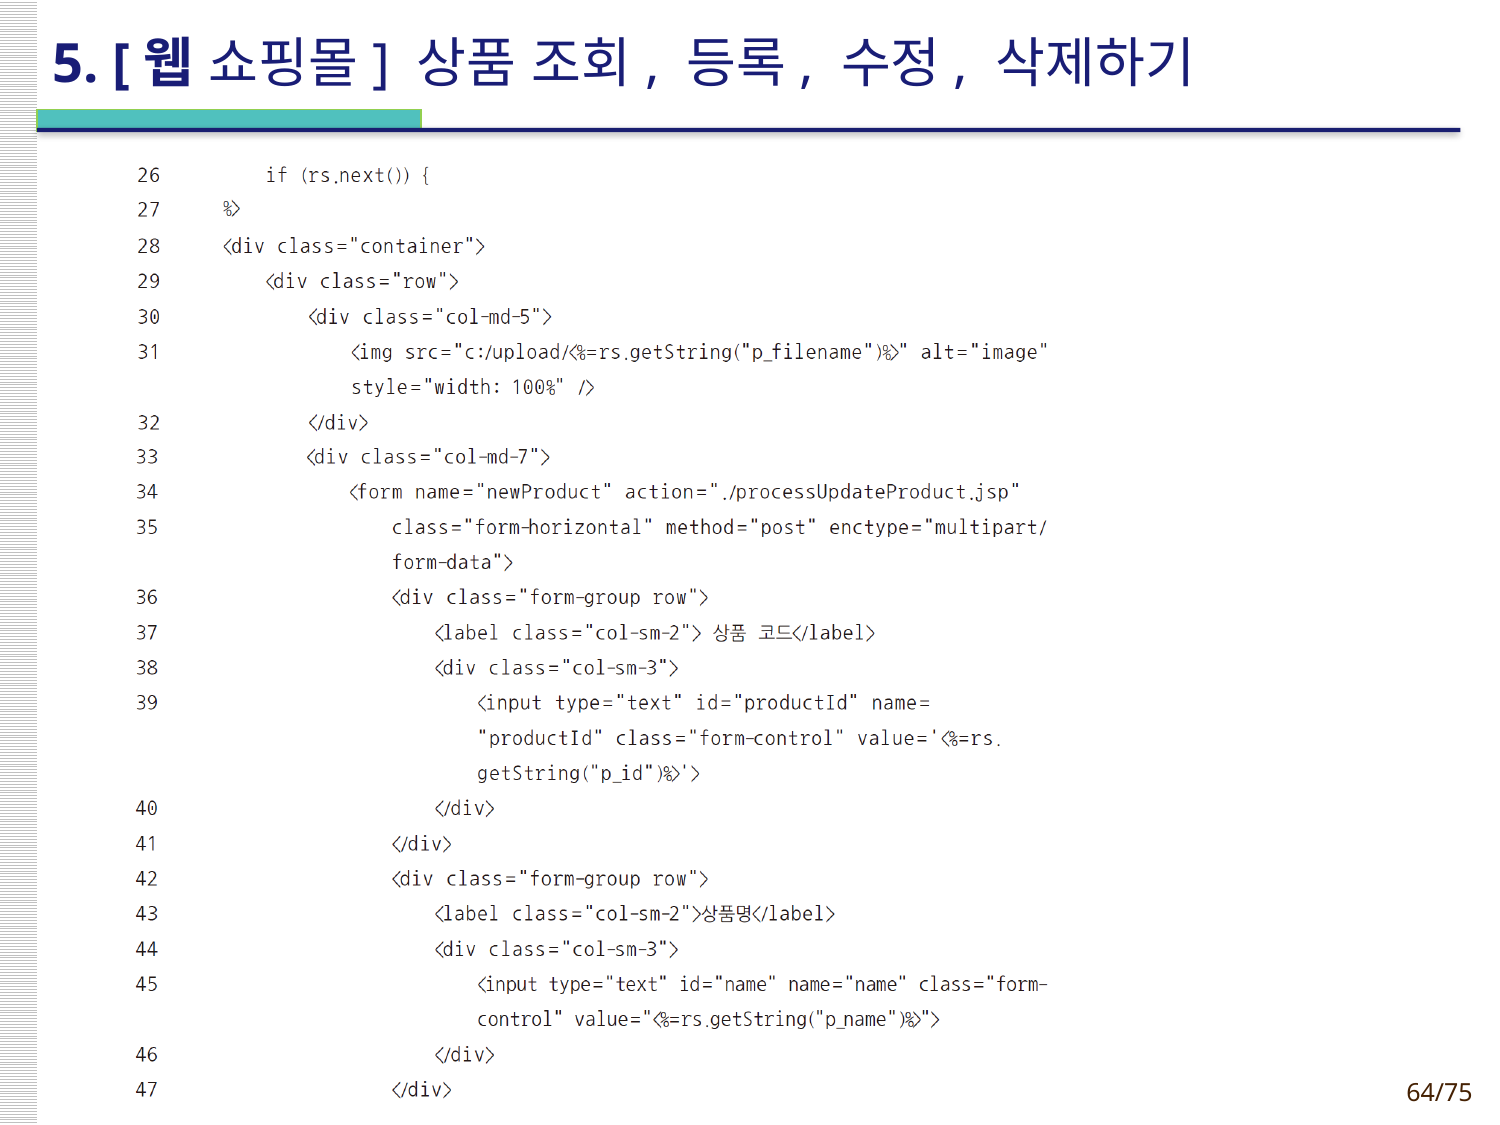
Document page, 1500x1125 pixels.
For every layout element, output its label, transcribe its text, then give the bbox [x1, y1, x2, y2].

title 5. [웹 쇼핑몰] 상품 조회, 등록, 수정, 삭제하기 [37, 13, 1278, 109]
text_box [98, 157, 1117, 1108]
